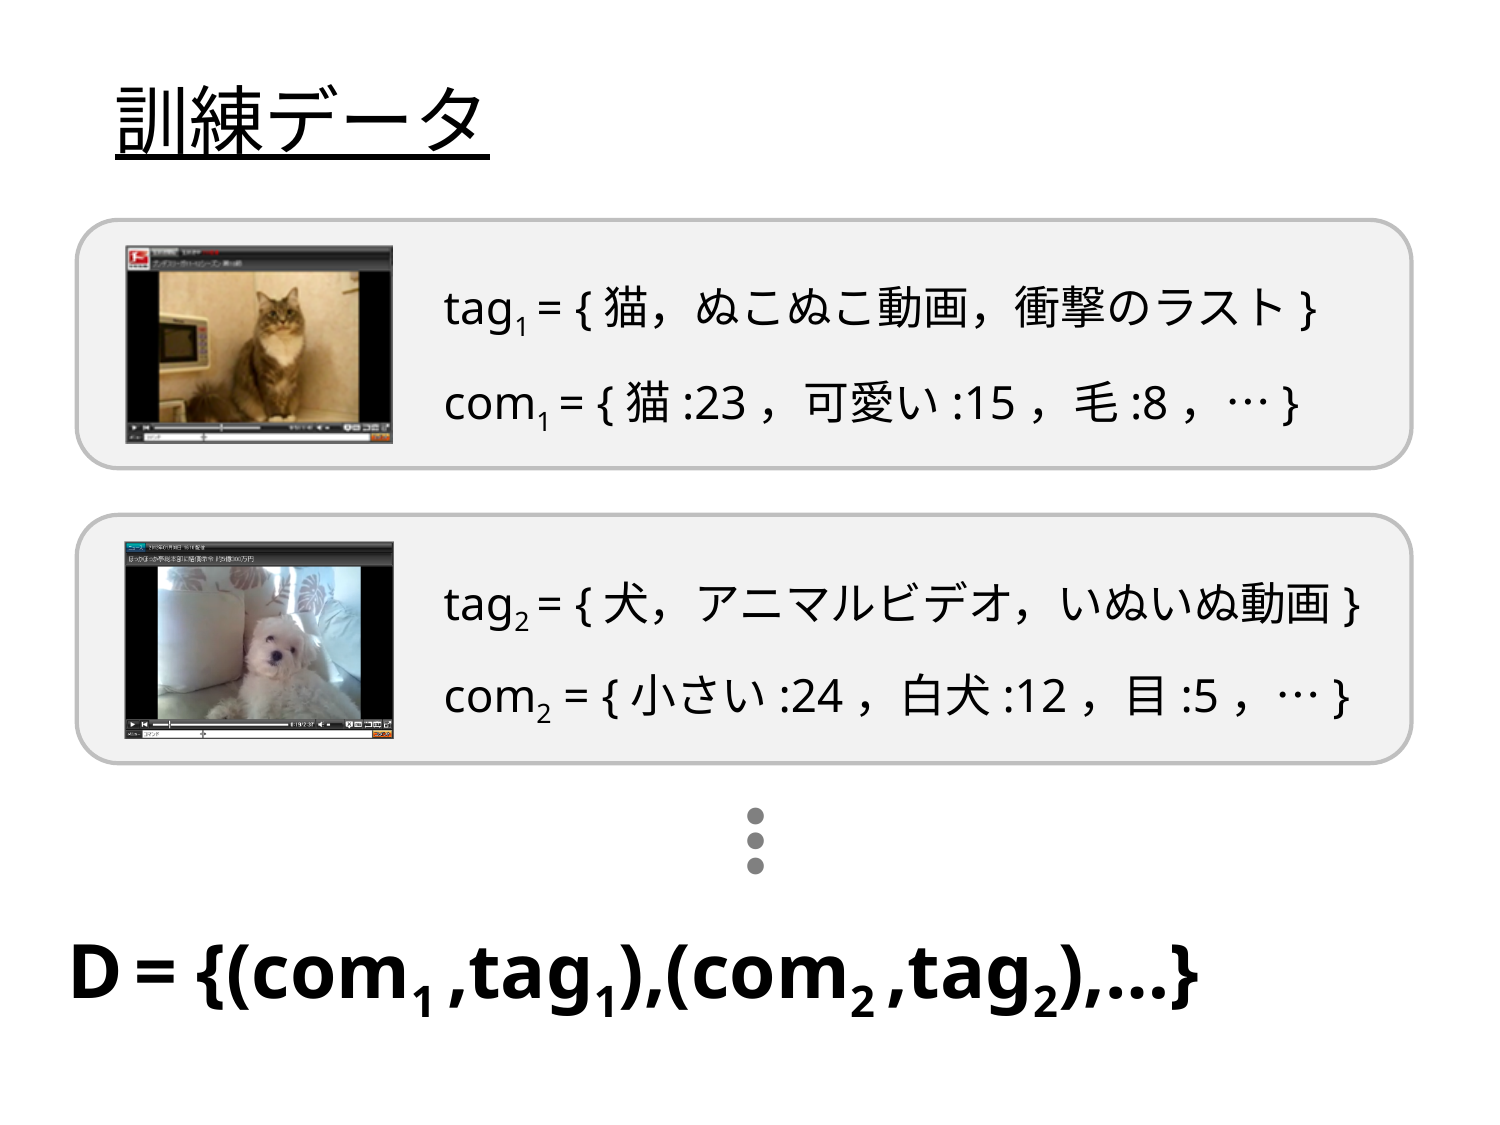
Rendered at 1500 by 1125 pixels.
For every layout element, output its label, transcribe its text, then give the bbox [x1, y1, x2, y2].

text_box [74, 217, 1414, 471]
text_box [74, 512, 1414, 766]
text_box com2 = {小さい:24，白犬:12，目:5，…} [429, 607, 1388, 737]
text_box tag1 = {猫，ぬこぬこ動画，衝撃のラスト} [429, 219, 1424, 350]
picture [124, 245, 393, 444]
text_box com1 = {猫:23，可愛い:15，毛:8，…} [429, 314, 1388, 444]
text_box tag2 = {犬，アニマルビデオ，いぬいぬ動画} [429, 515, 1424, 645]
picture [123, 541, 395, 740]
text_box D = {(com1 ,tag1),(com2 ,tag2),…} [53, 904, 1453, 1034]
text_box … [701, 786, 869, 870]
text_box 訓練データ [100, 66, 833, 172]
